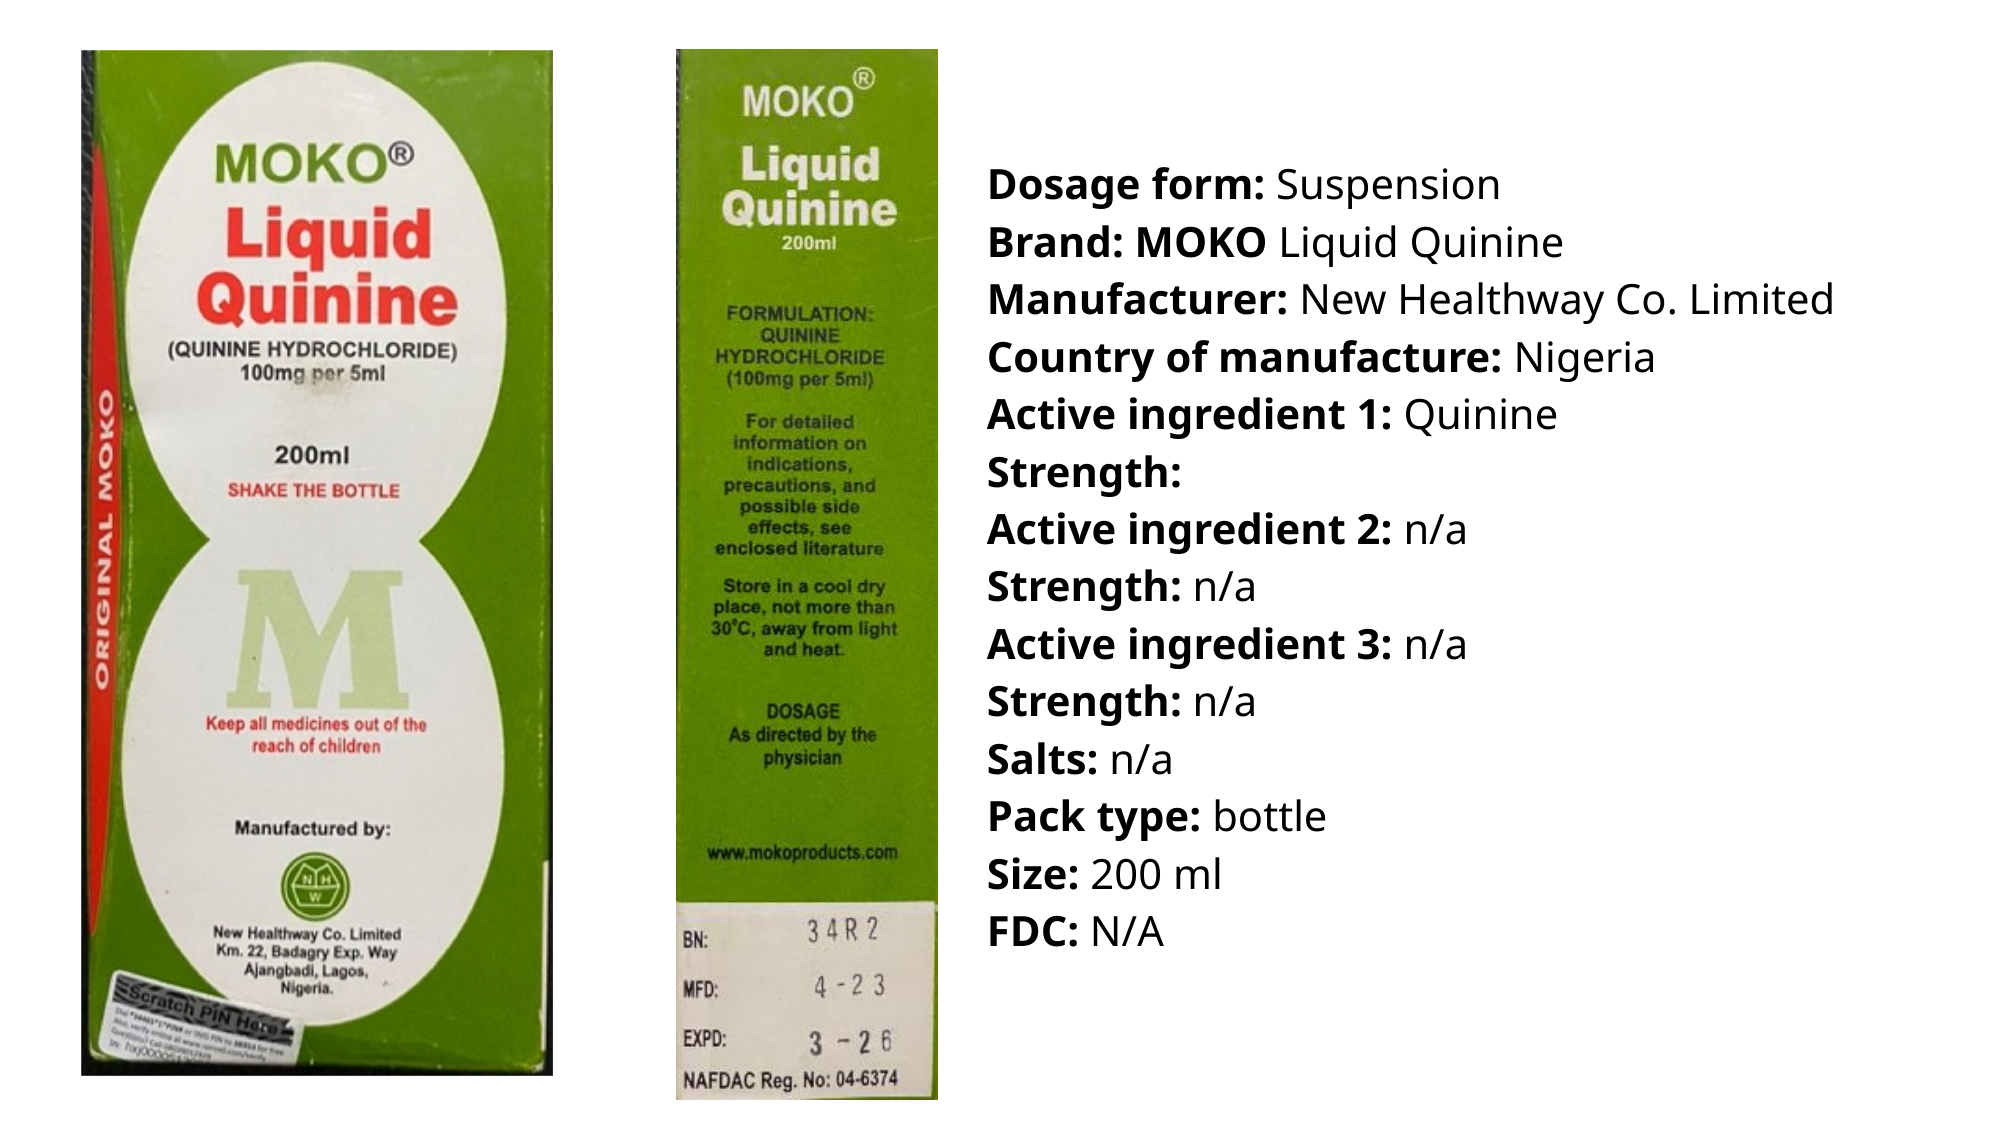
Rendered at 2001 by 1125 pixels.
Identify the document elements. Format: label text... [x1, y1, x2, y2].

picture [675, 48, 938, 1100]
picture [79, 48, 553, 1076]
list Dosage form: Suspension Brand: MOKO Liquid Quinine Manufacturer: New Healthway Co. Limited Country of manufacture: Nigeria Active ingredient 1: Quinine Strength: Active ingredient 2: n/a Strength: n/a Active ingredient 3: n/a Strength: n/a Salts: n/a Pack type: bottle Size: 200 ml FDC: N/A [971, 156, 1955, 969]
